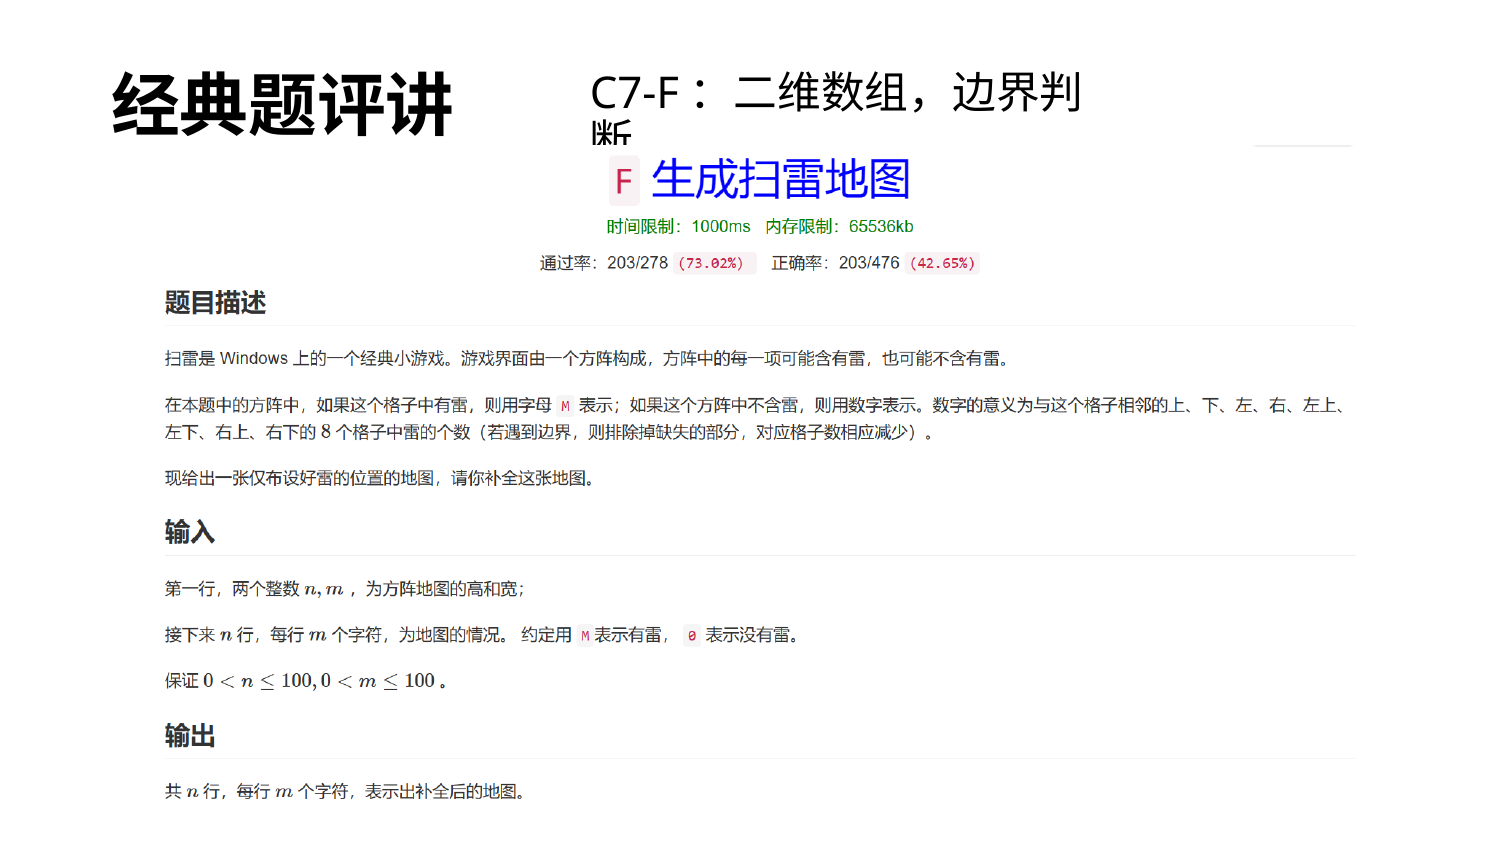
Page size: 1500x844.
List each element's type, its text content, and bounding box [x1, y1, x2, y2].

text_box C7-F：二维数组，边界判断 [575, 63, 1141, 145]
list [149, 145, 1388, 823]
title 经典题评讲 [95, 27, 1390, 191]
